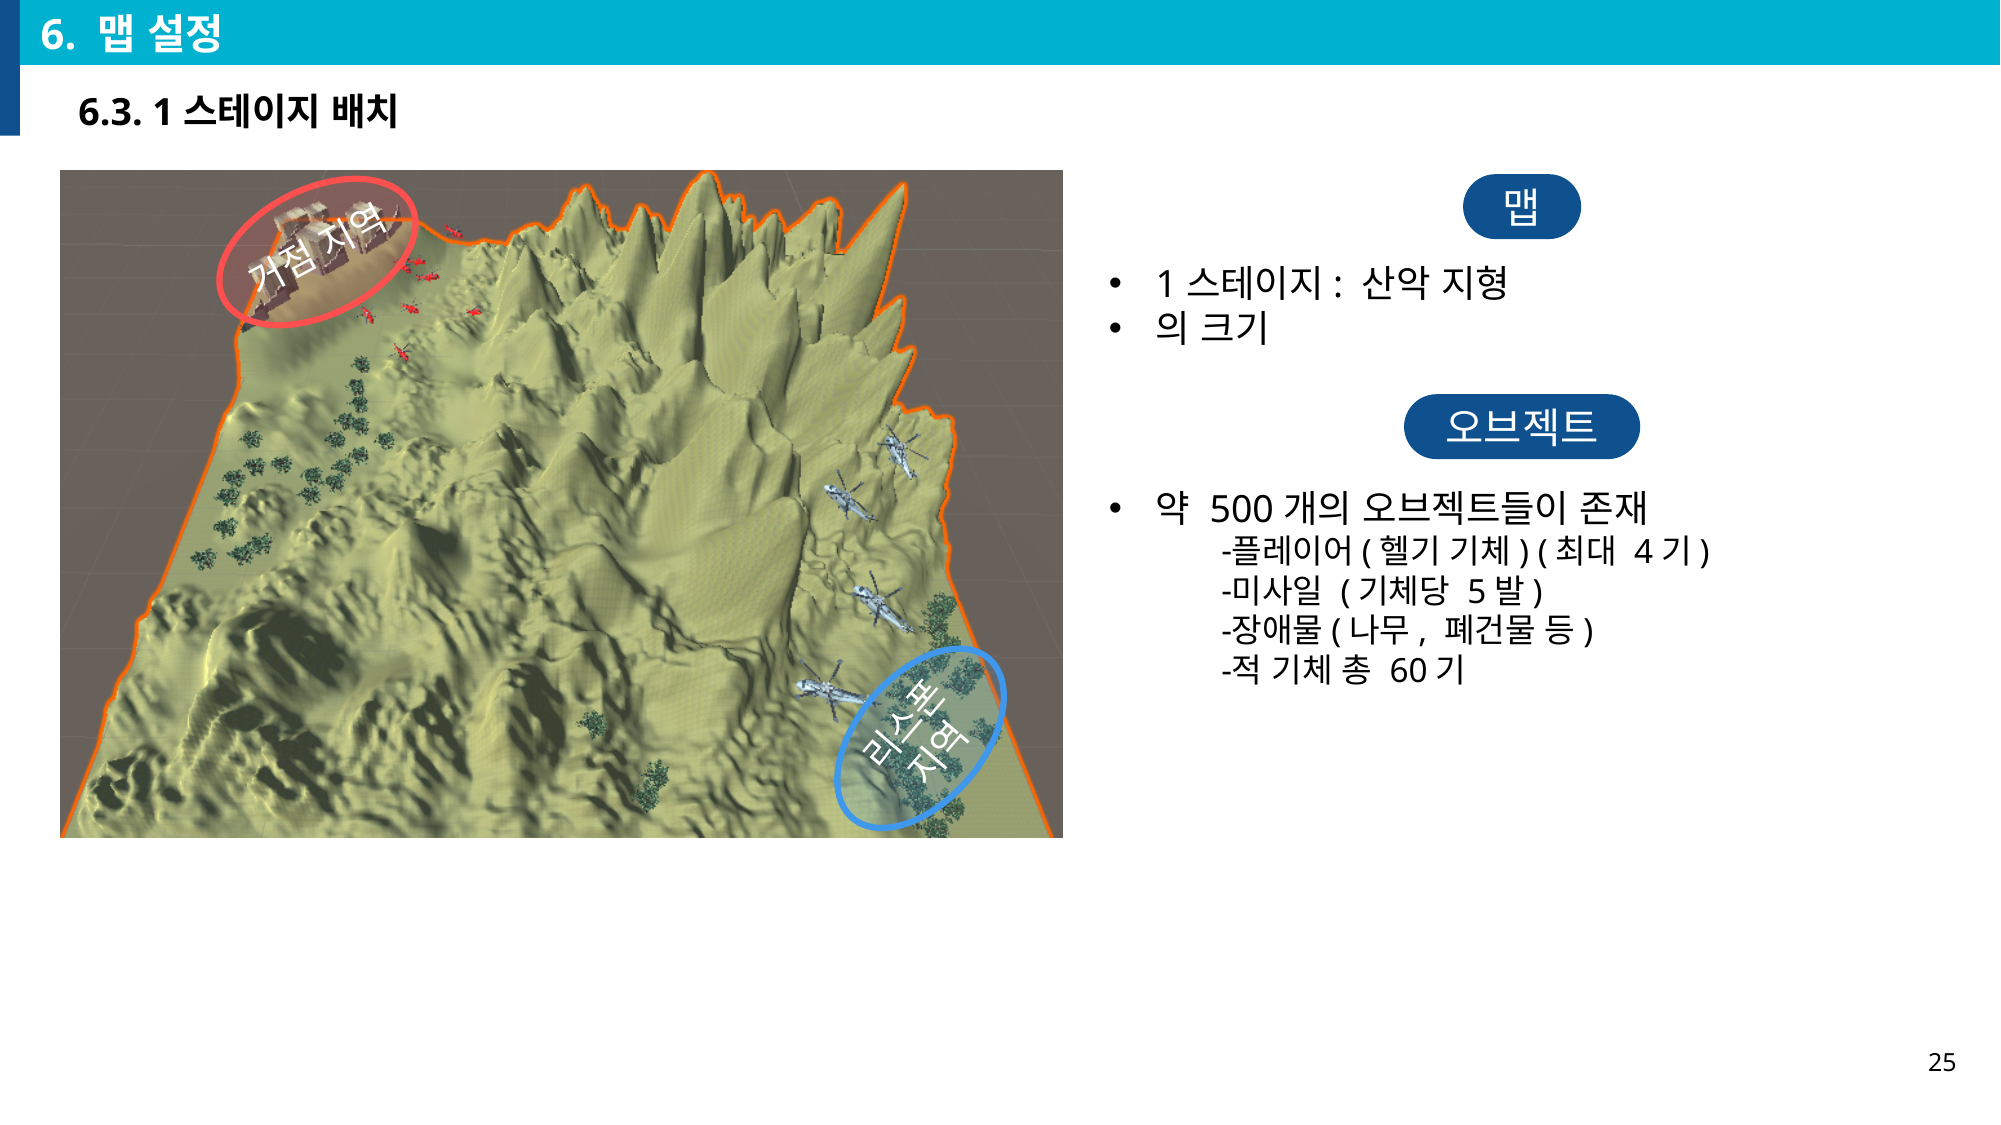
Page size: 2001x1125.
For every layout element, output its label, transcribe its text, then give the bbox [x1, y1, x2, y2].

text_box 6. 맵 설정 [19, 0, 2000, 66]
text_box 오브젝트 [1402, 393, 1642, 461]
slide_number 25 [1907, 1033, 1972, 1094]
text_box 맵 [1462, 173, 1583, 241]
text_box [60, 170, 1063, 844]
text_box [0, 0, 21, 137]
text_box 6.3. 1스테이지 배치 [63, 80, 676, 140]
